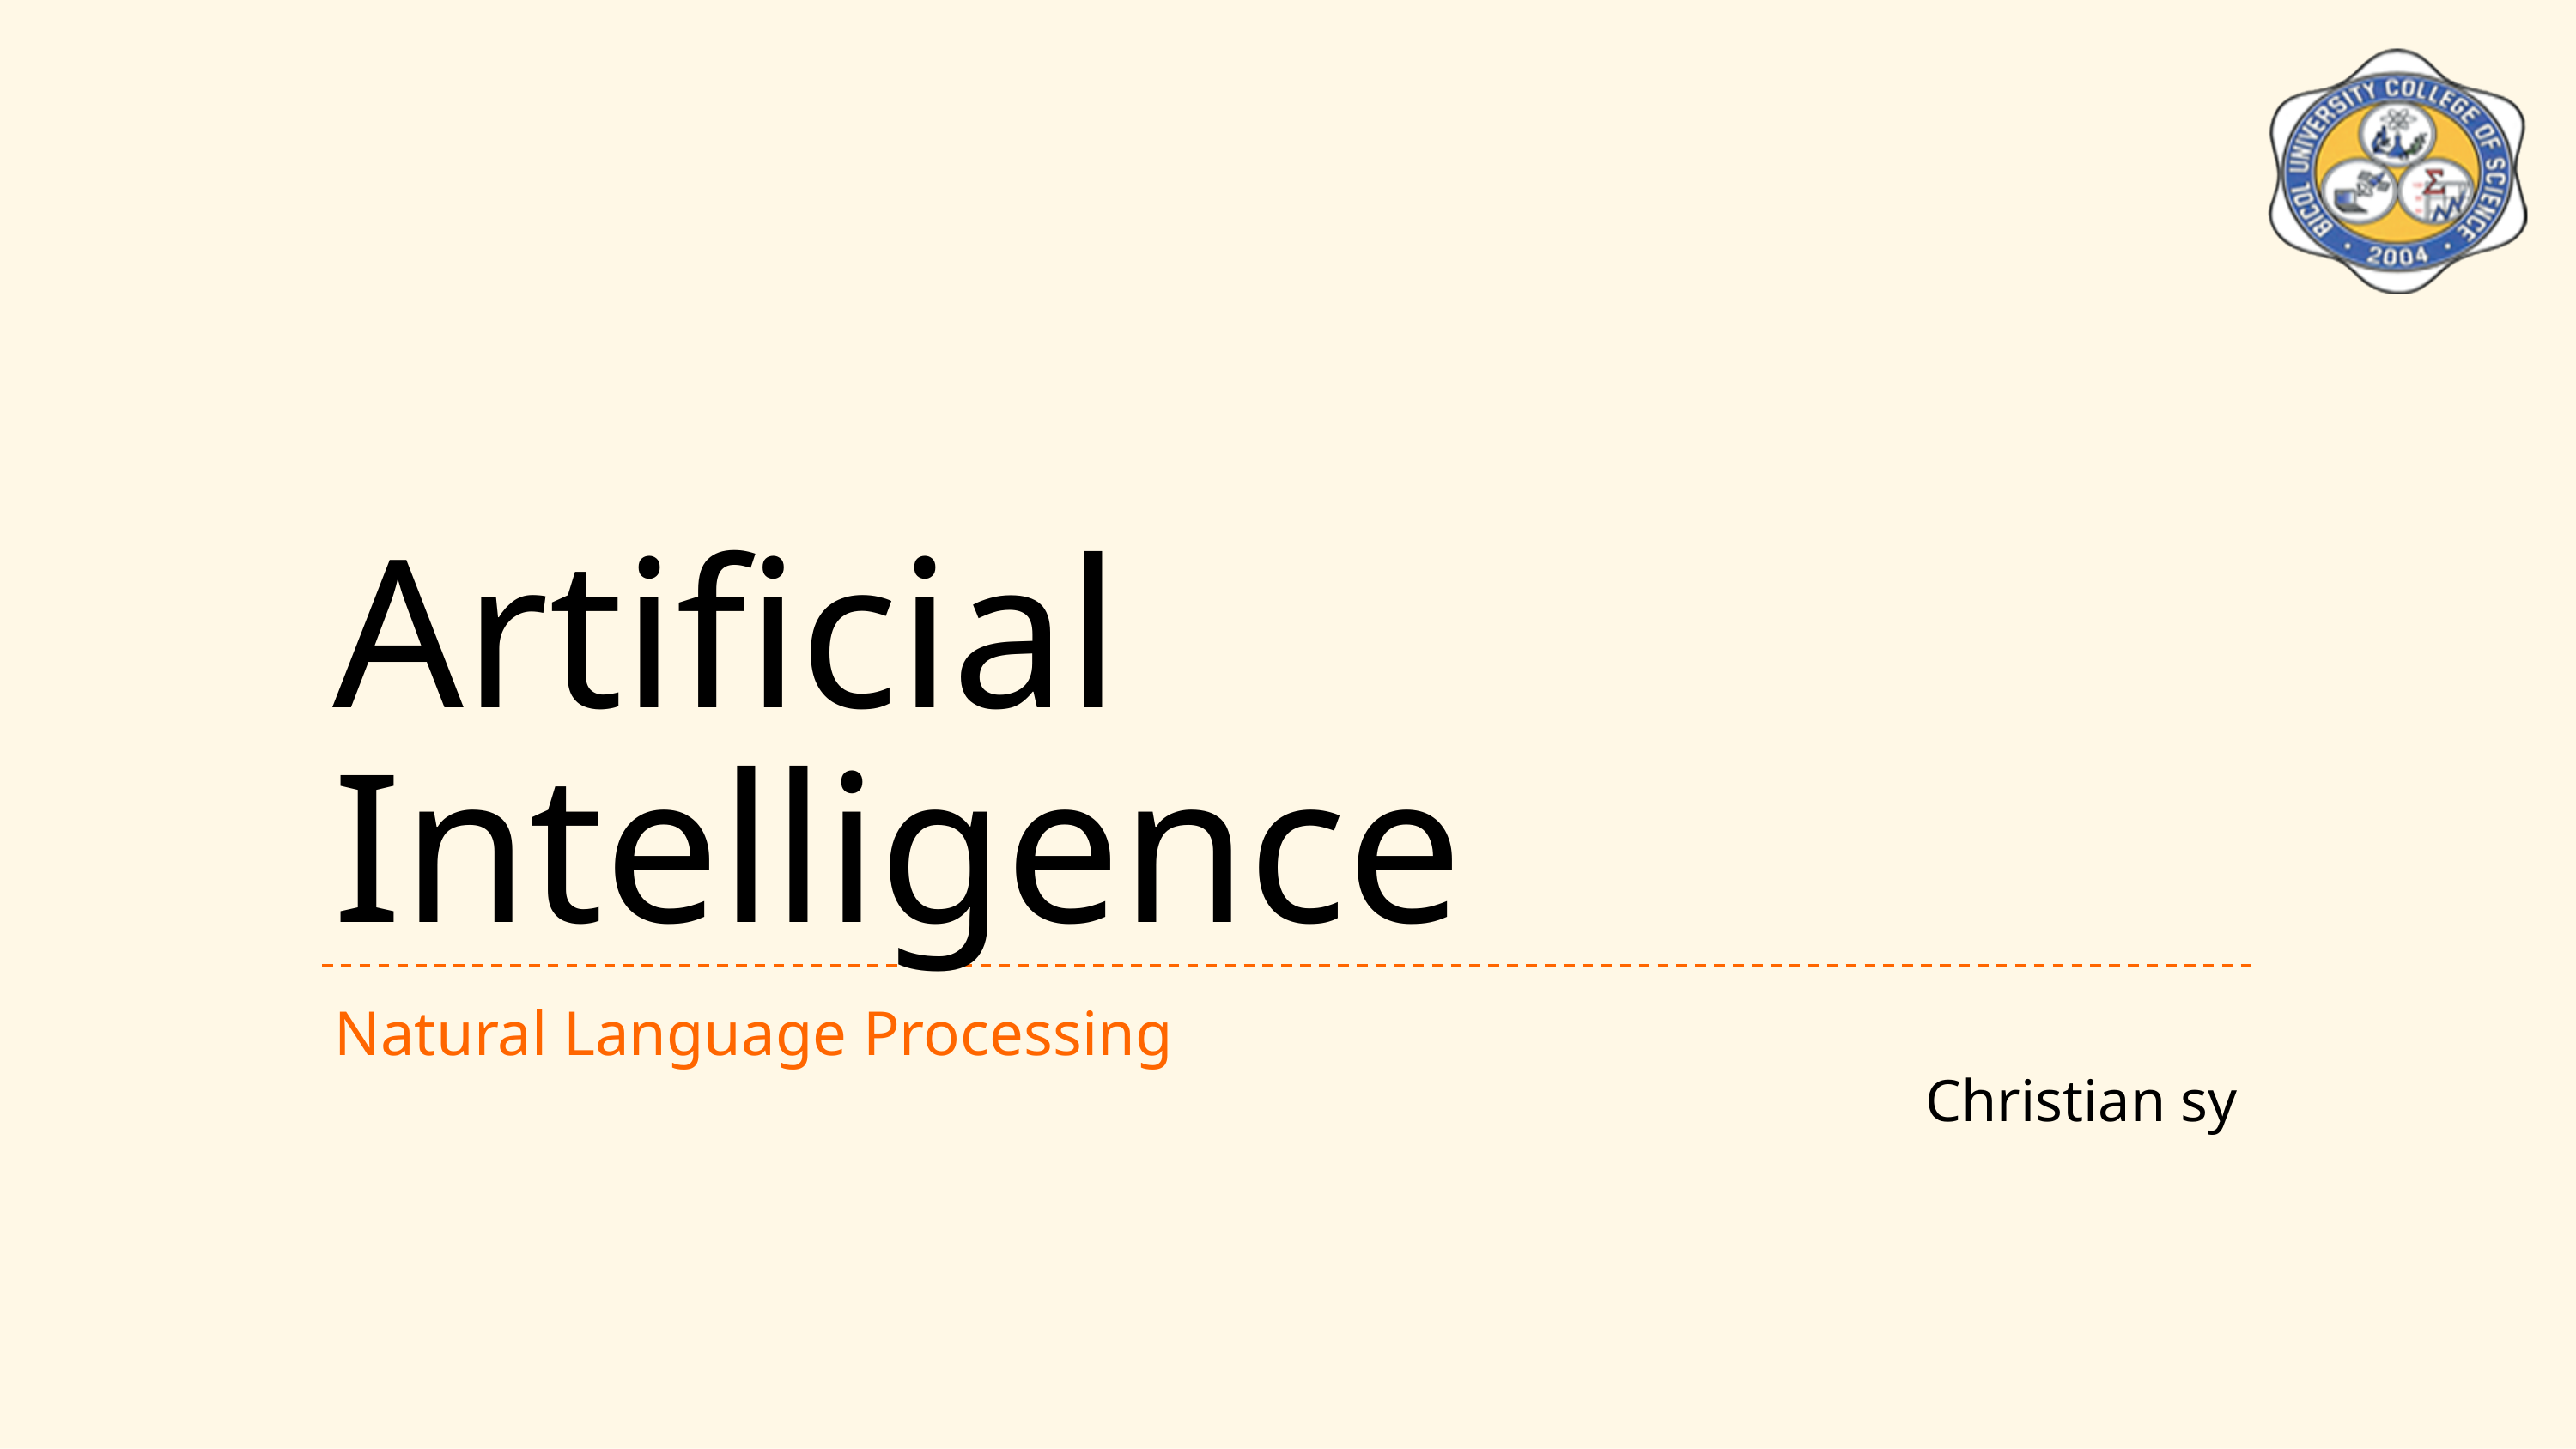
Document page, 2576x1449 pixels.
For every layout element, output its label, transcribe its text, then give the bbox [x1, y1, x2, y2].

picture [2182, 4, 2576, 340]
subtitle Natural Language Processing [322, 988, 2254, 1076]
title Artificial Intelligence [319, 464, 2254, 970]
slide_number Christian sy [318, 1058, 2251, 1112]
